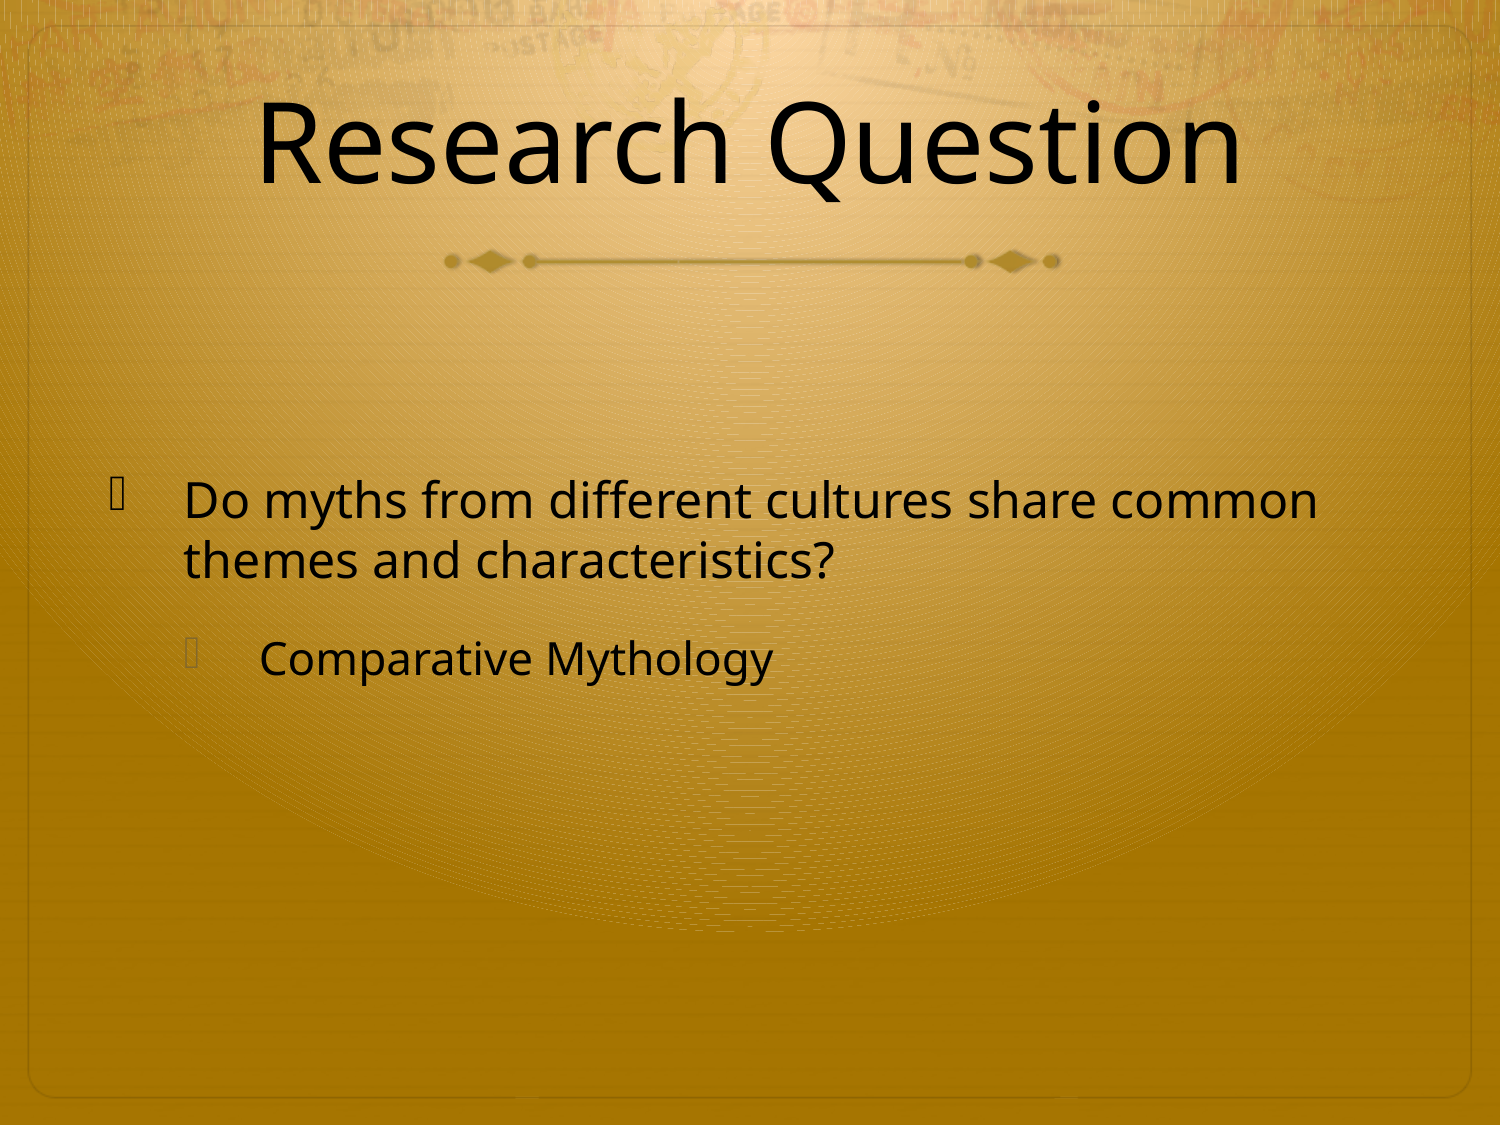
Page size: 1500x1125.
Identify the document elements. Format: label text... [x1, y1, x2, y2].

picture [0, 0, 1500, 1125]
list Do myths from different cultures share common themes and characteristics? Comparative Mythology [93, 460, 1407, 757]
title Research Question [93, 45, 1407, 233]
